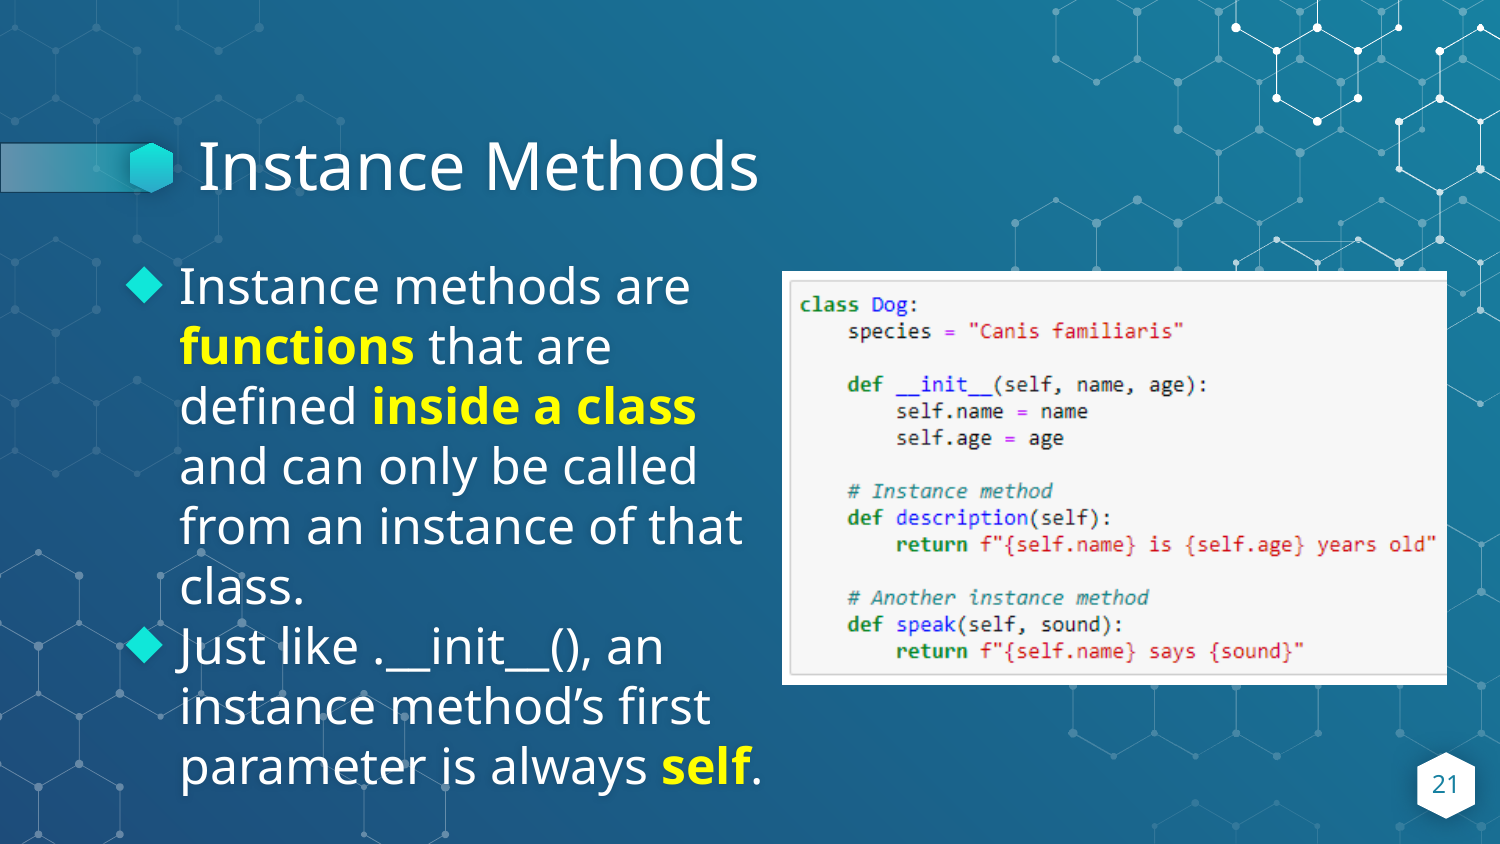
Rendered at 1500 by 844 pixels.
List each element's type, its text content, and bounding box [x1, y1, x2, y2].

title Instance Methods [198, 140, 1302, 198]
picture [781, 271, 1447, 685]
list Instance methods are functions that are defined inside a class and can only be called from an instance of that class. Just like .__init__(), an instance method’s first parameter is always self. [104, 254, 783, 753]
slide_number 21 [1417, 752, 1475, 819]
